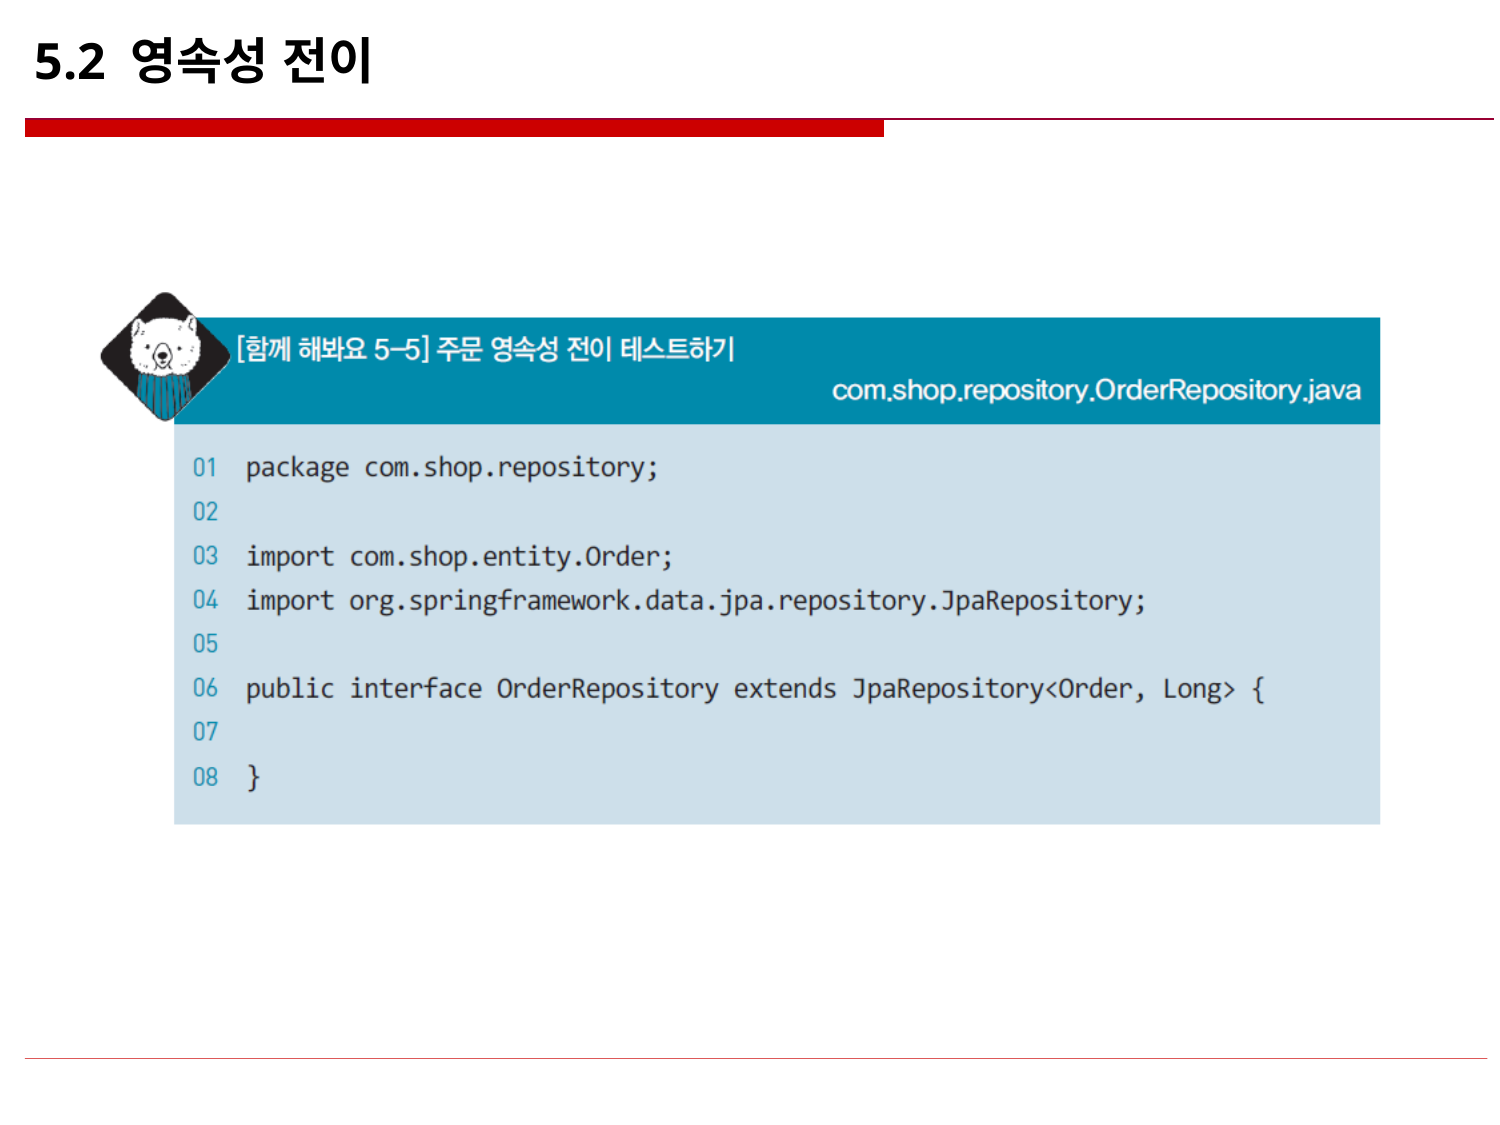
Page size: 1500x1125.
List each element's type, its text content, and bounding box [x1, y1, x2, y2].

title 5.2 영속성 전이 [19, 23, 1370, 96]
picture [85, 275, 1415, 850]
